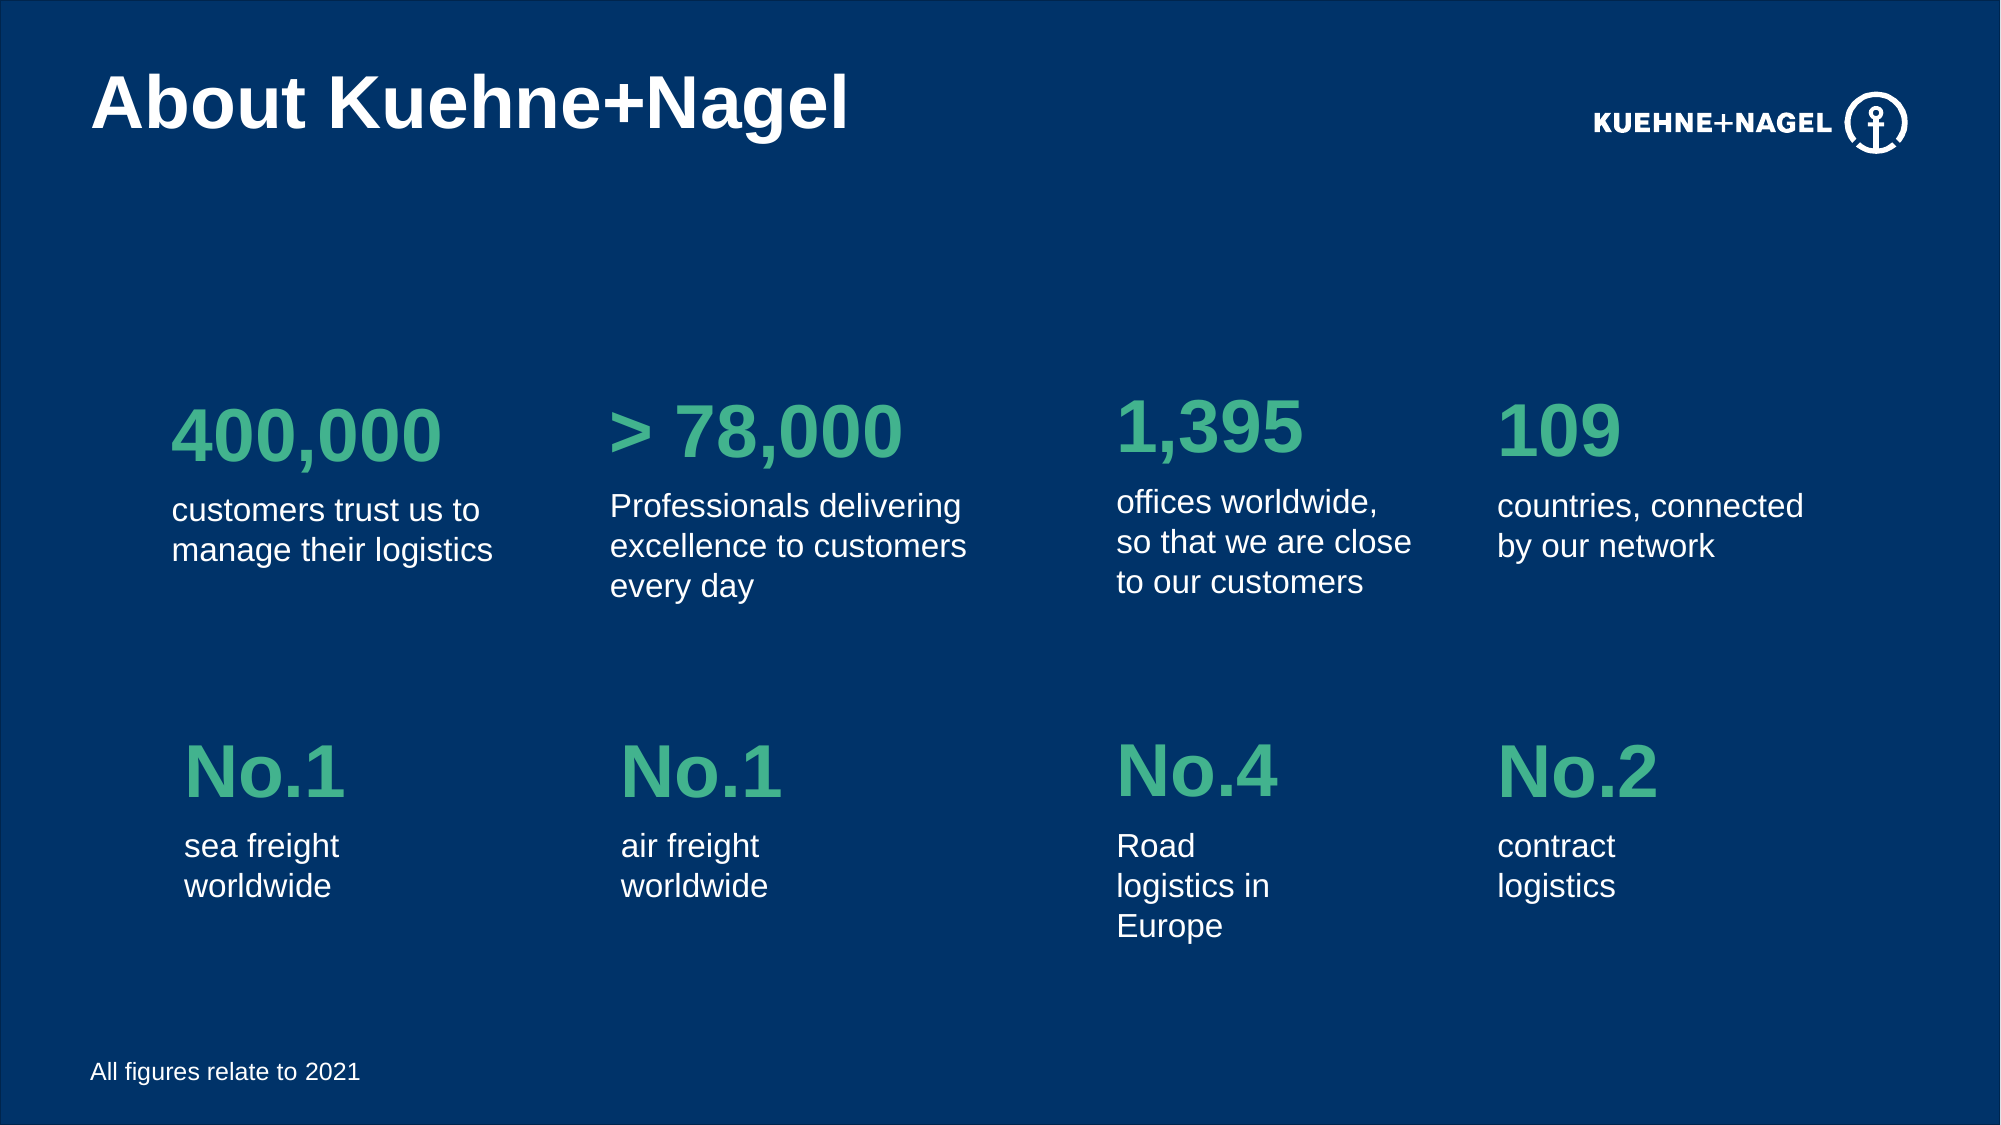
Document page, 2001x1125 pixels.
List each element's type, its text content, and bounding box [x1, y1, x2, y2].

text_box No.1 air freight worldwide [620, 722, 828, 957]
text_box > 78,000 Professionals delivering excellence to customers every day [610, 322, 986, 635]
text_box 1,395 offices worldwide, so that we are close to our customers [1116, 377, 1462, 661]
text_box No.4 Road logistics in Europe [1116, 721, 1323, 956]
list 400,000 customers trust us to manage their logistics [171, 385, 544, 622]
text_box No.2 contract logistics [1497, 722, 1704, 957]
text_box All figures relate to 2021 [90, 1047, 576, 1093]
text_box 109 countries, connected by our network [1497, 381, 1872, 568]
text_box No.1 sea freight worldwide [184, 722, 391, 957]
text_box About Kuehne+Nagel [90, 63, 1455, 239]
